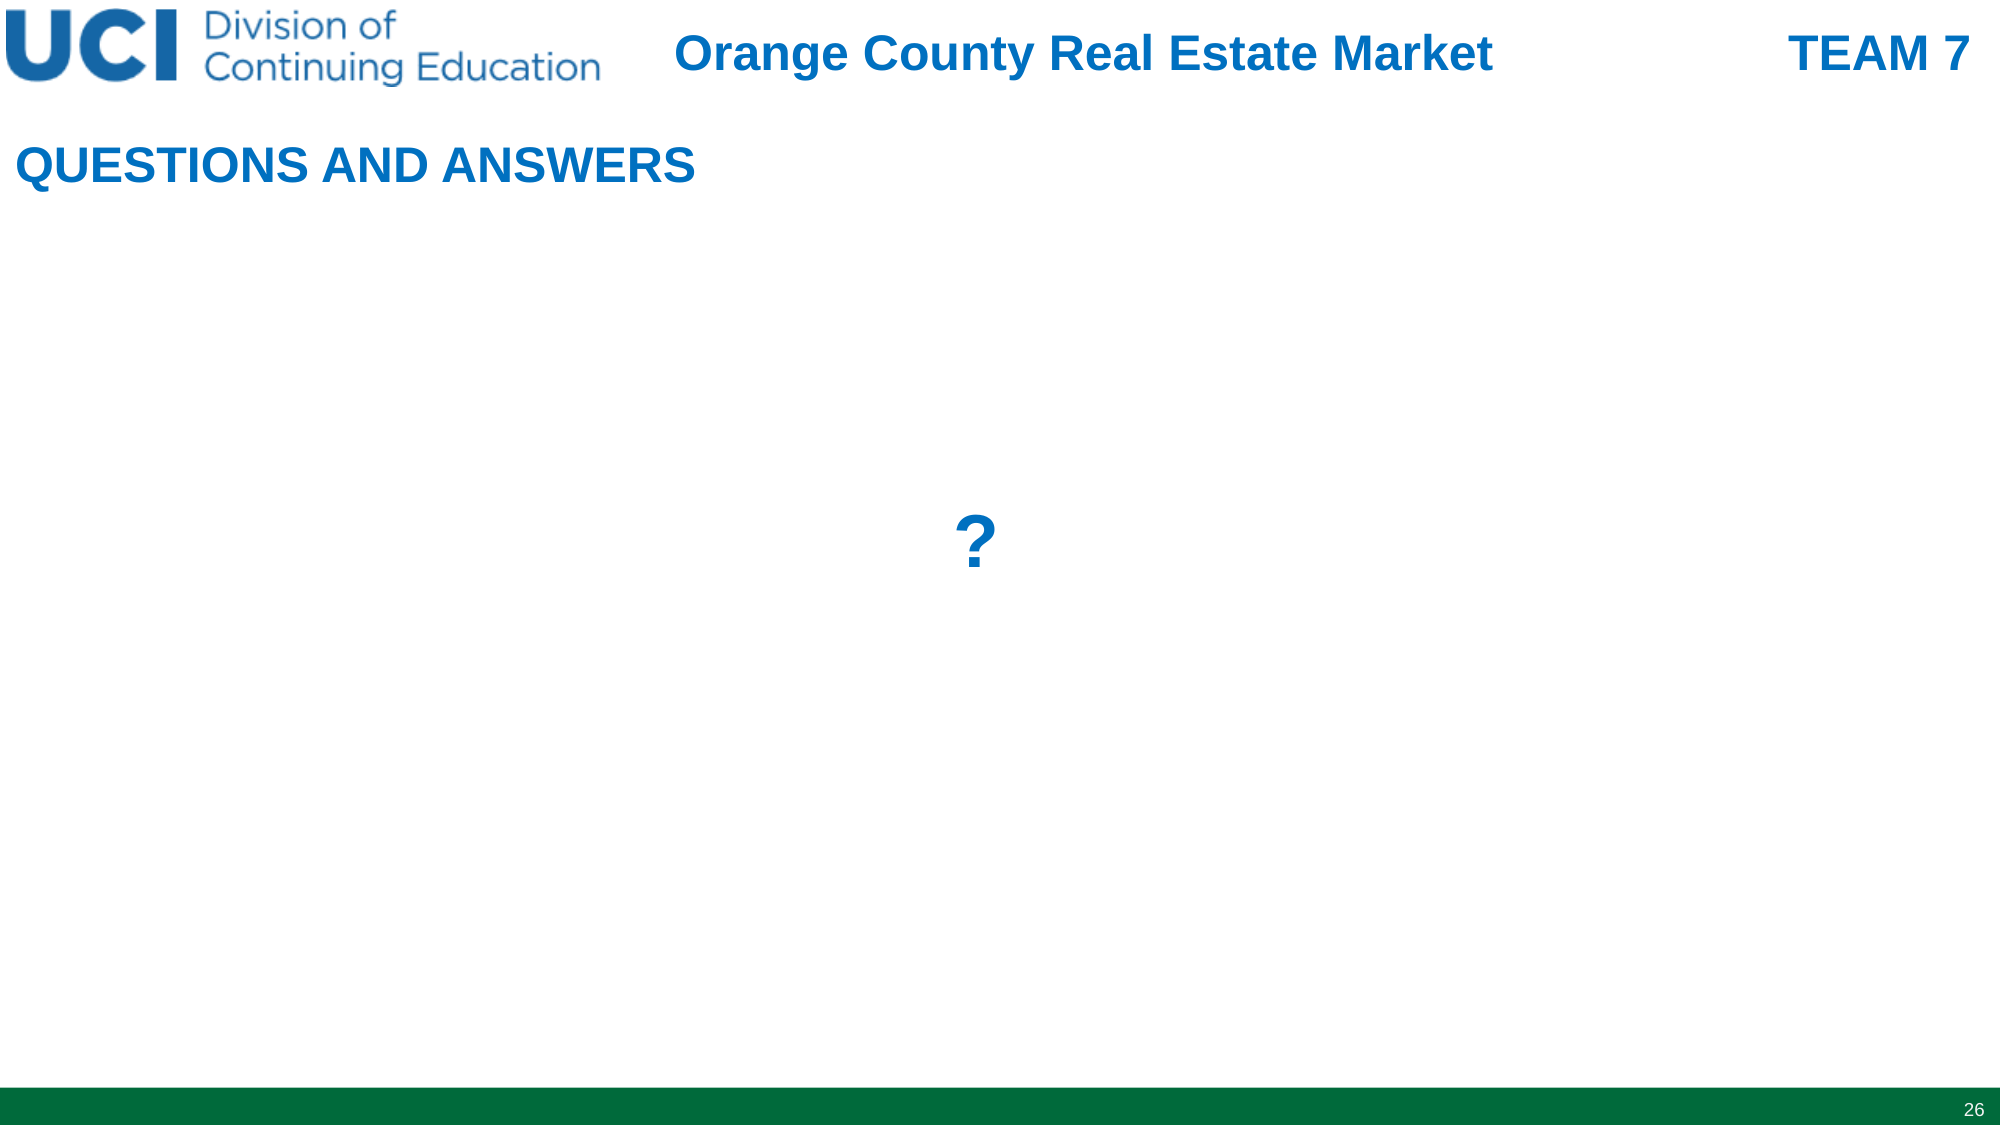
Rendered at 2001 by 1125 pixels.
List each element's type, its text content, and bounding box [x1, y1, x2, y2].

text_box Orange County Real Estate Market [659, 13, 1509, 89]
title Questions and Answers [0, 125, 1700, 217]
text_box ? [21, 305, 1933, 771]
picture [6, 8, 601, 87]
slide_number 26 [1533, 1092, 2000, 1125]
